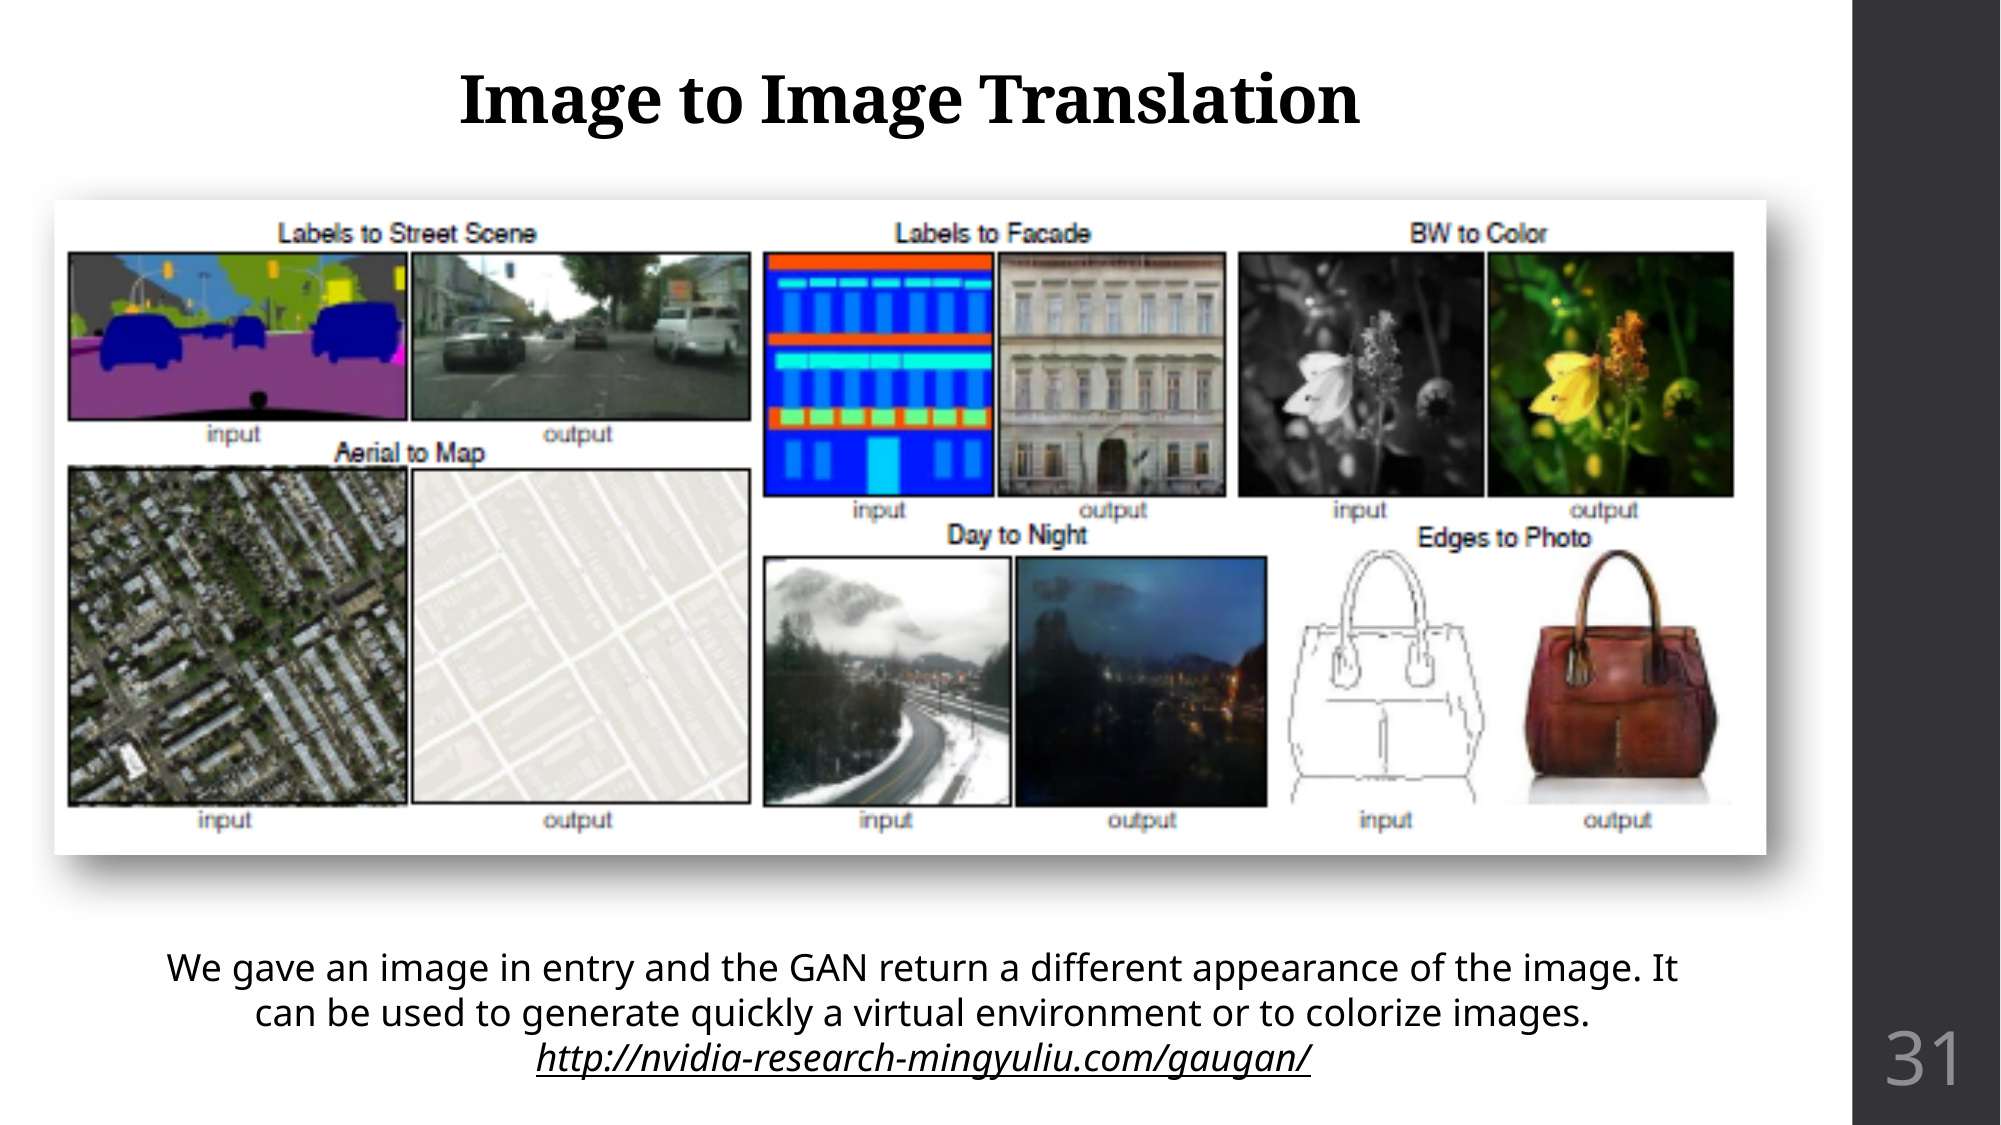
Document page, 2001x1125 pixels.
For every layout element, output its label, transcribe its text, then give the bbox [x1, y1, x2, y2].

text_box We gave an image in entry and the GAN return a different appearance of the image. It can be used to generate quickly a virtual environment or to colorize images. http://nvidia-research-mingyuliu.com/gaugan/ [131, 936, 1716, 1125]
title Image to Image Translation [444, 11, 2000, 146]
picture [54, 200, 1767, 856]
slide_number 31 [1852, 1012, 2000, 1110]
